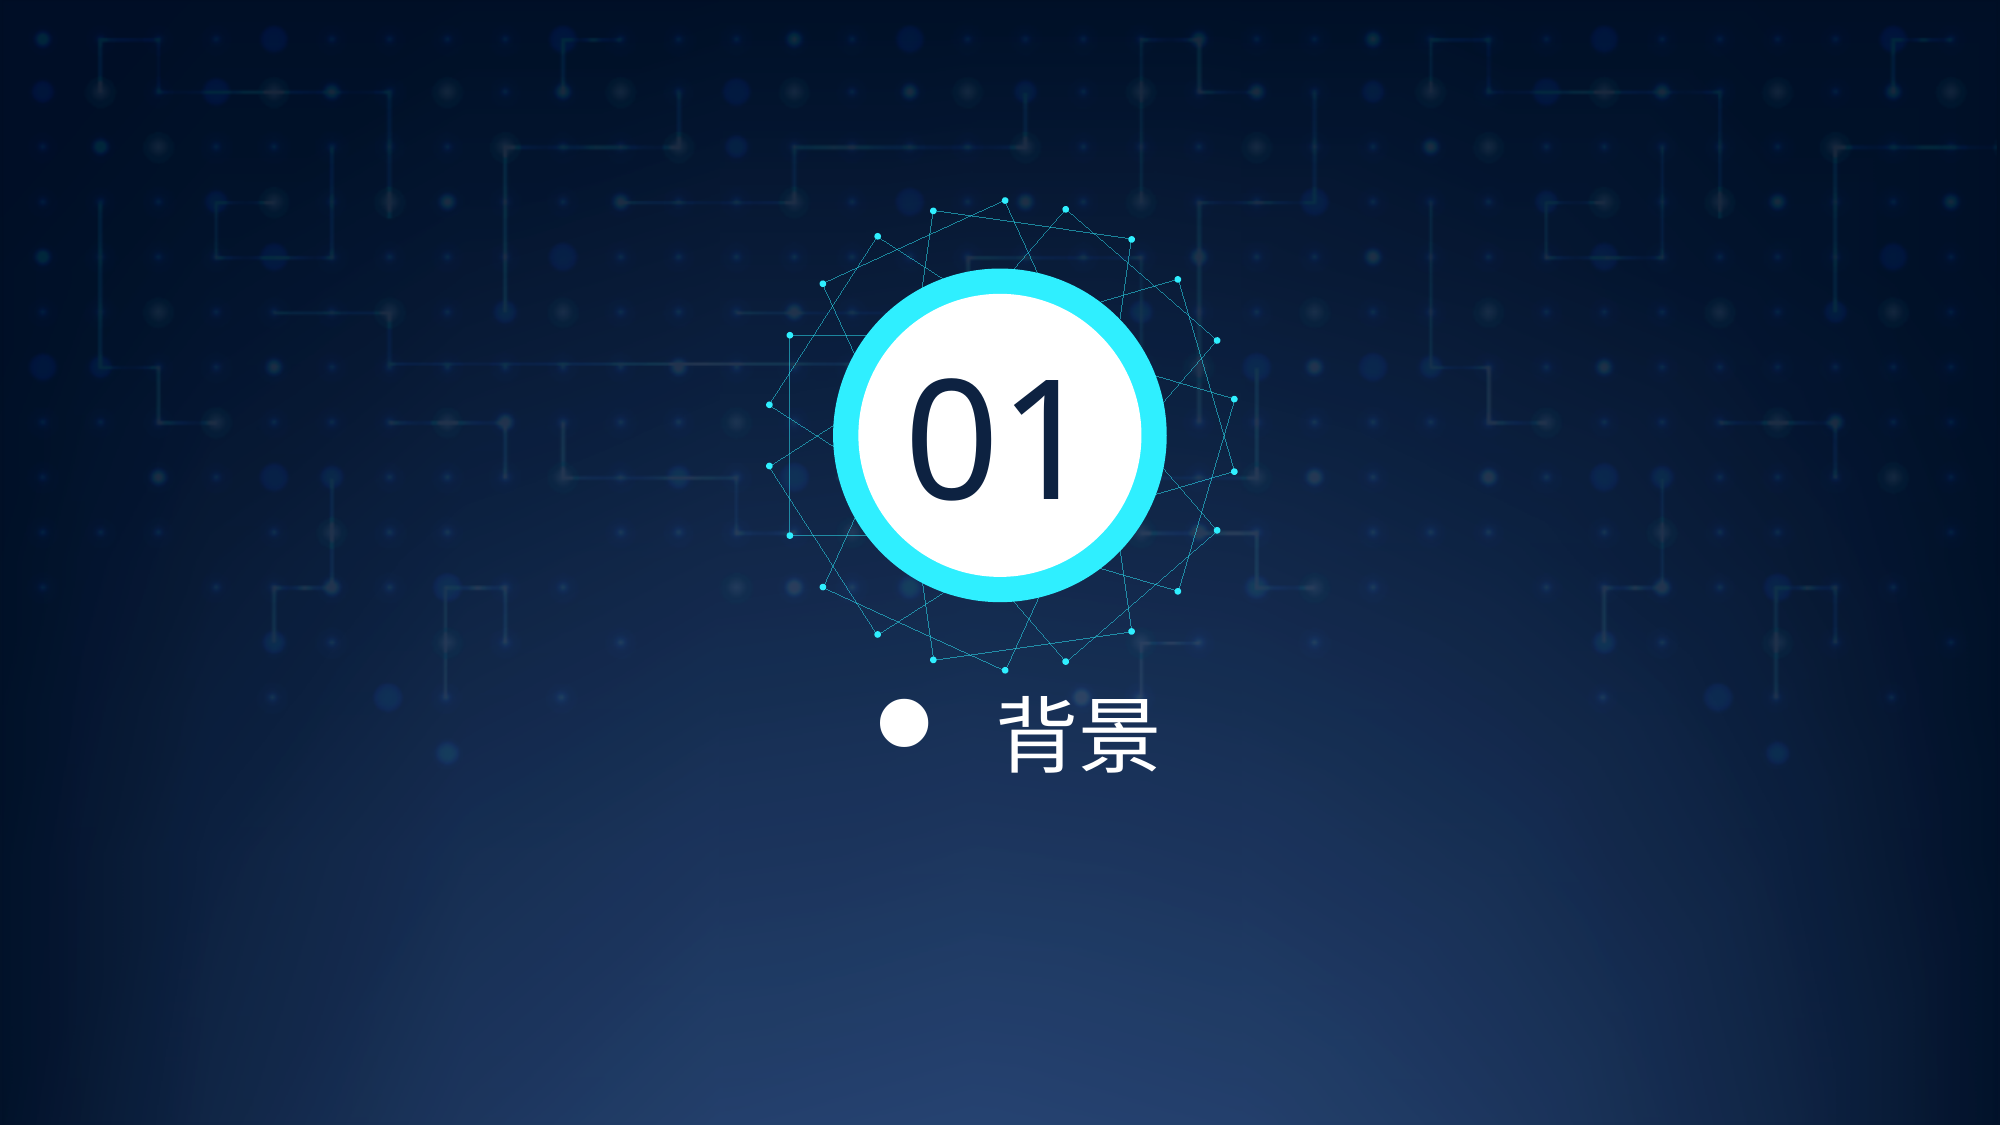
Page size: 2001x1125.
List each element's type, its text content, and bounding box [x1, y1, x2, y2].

picture [0, 0, 2000, 1125]
text_box 01 [1214, 325, 1221, 540]
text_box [833, 268, 1167, 603]
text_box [786, 220, 1214, 650]
text_box 背景 [858, 676, 1441, 791]
text_box 01 [779, 325, 786, 540]
